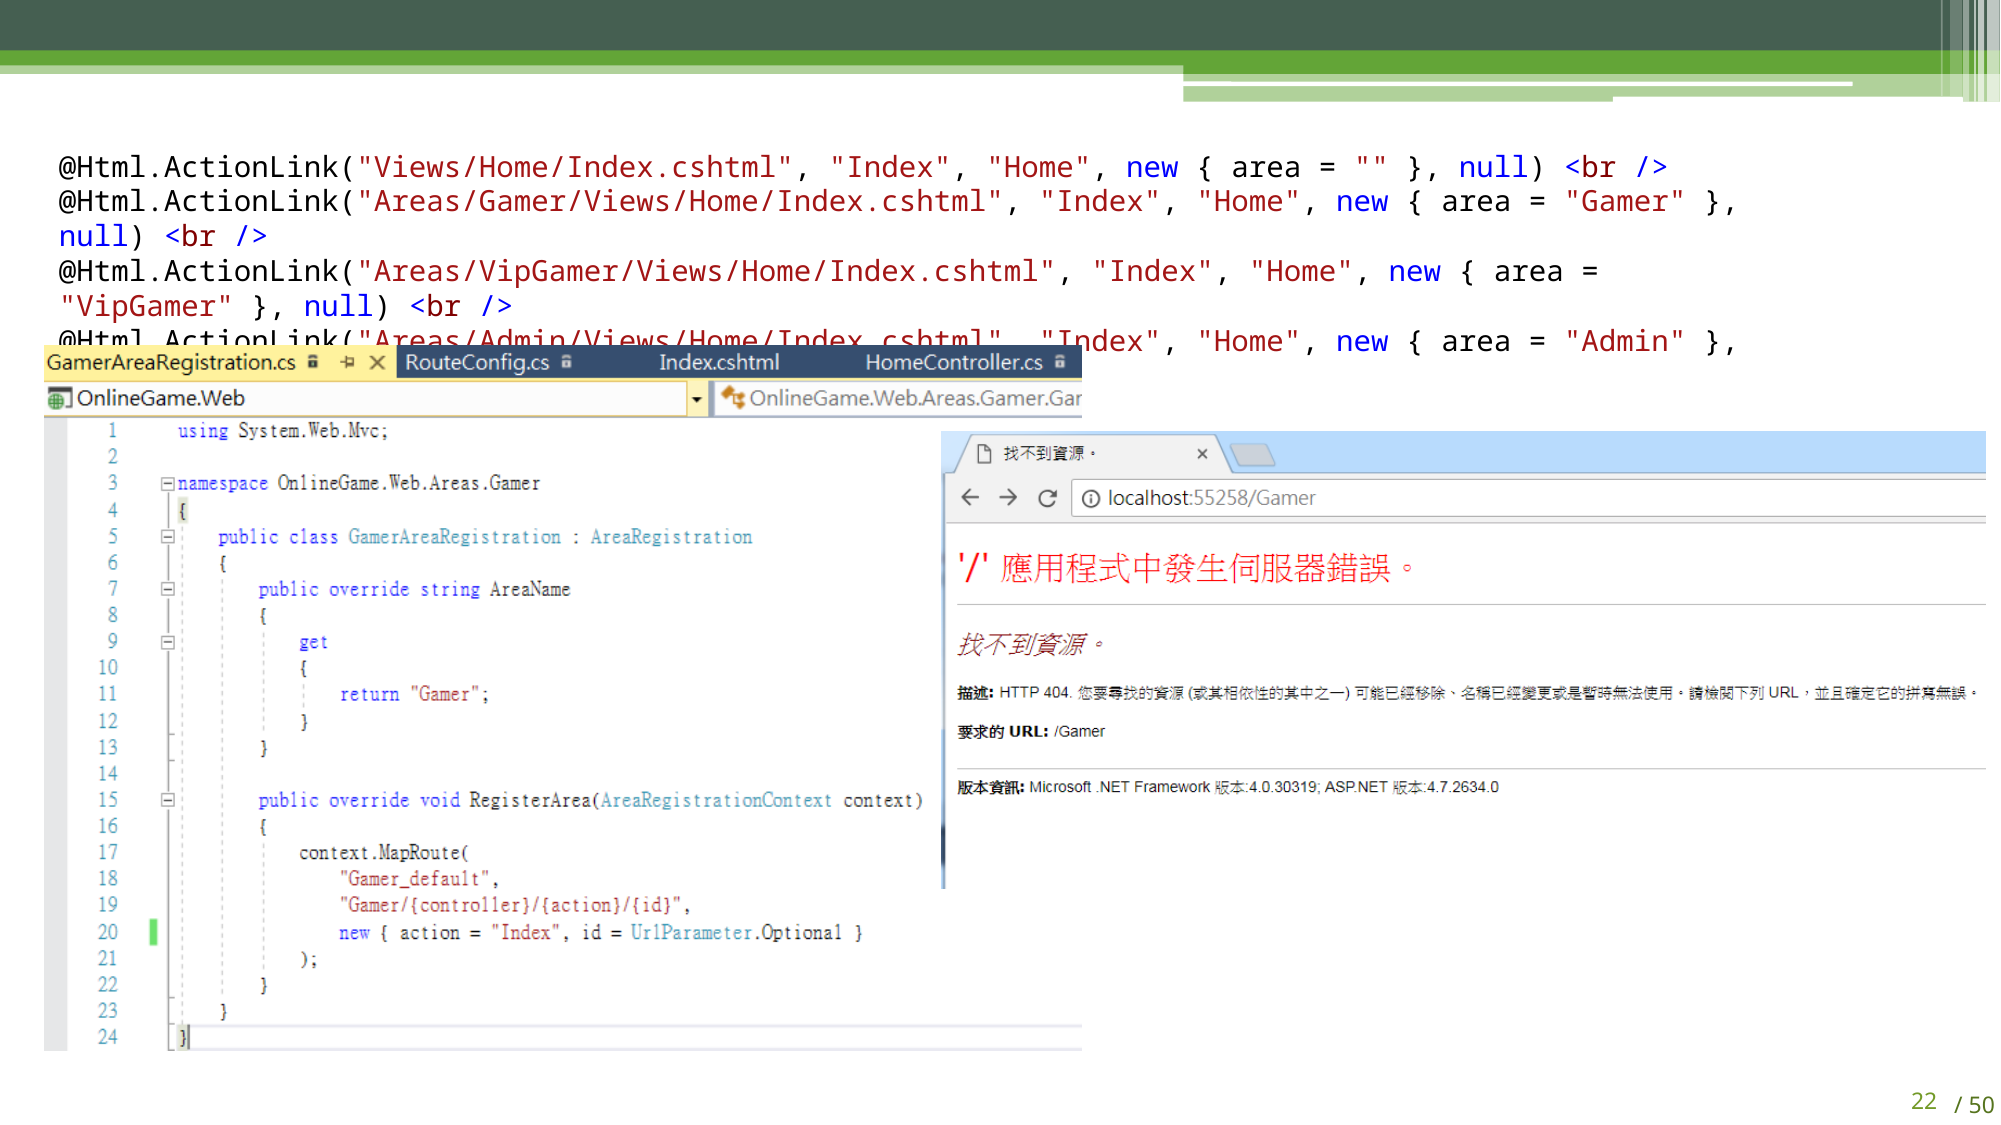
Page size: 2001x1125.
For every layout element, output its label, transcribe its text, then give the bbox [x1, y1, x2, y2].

slide_number 21 [1785, 1065, 1953, 1125]
footer / 50 [1919, 1083, 2000, 1124]
text_box @Html.ActionLink("Views/Home/Index.cshtml", "Index", "Home", new { area = "" }, null) <br /> @Html.ActionLink("Areas/Gamer/Views/Home/Index.cshtml", "Index", "Home", new { area = "Gamer" }, null) <br /> @Html.ActionLink("Areas/VipGamer/Views/Home/Index.cshtml", "Index", "Home", new { area = "VipGamer" }, null) <br /> @Html.ActionLink("Areas/Admin/Views/Home/Index.cshtml", "Index", "Home", new { area = "Admin" }, null) <br /> [43, 140, 1774, 400]
picture [44, 345, 1986, 1051]
